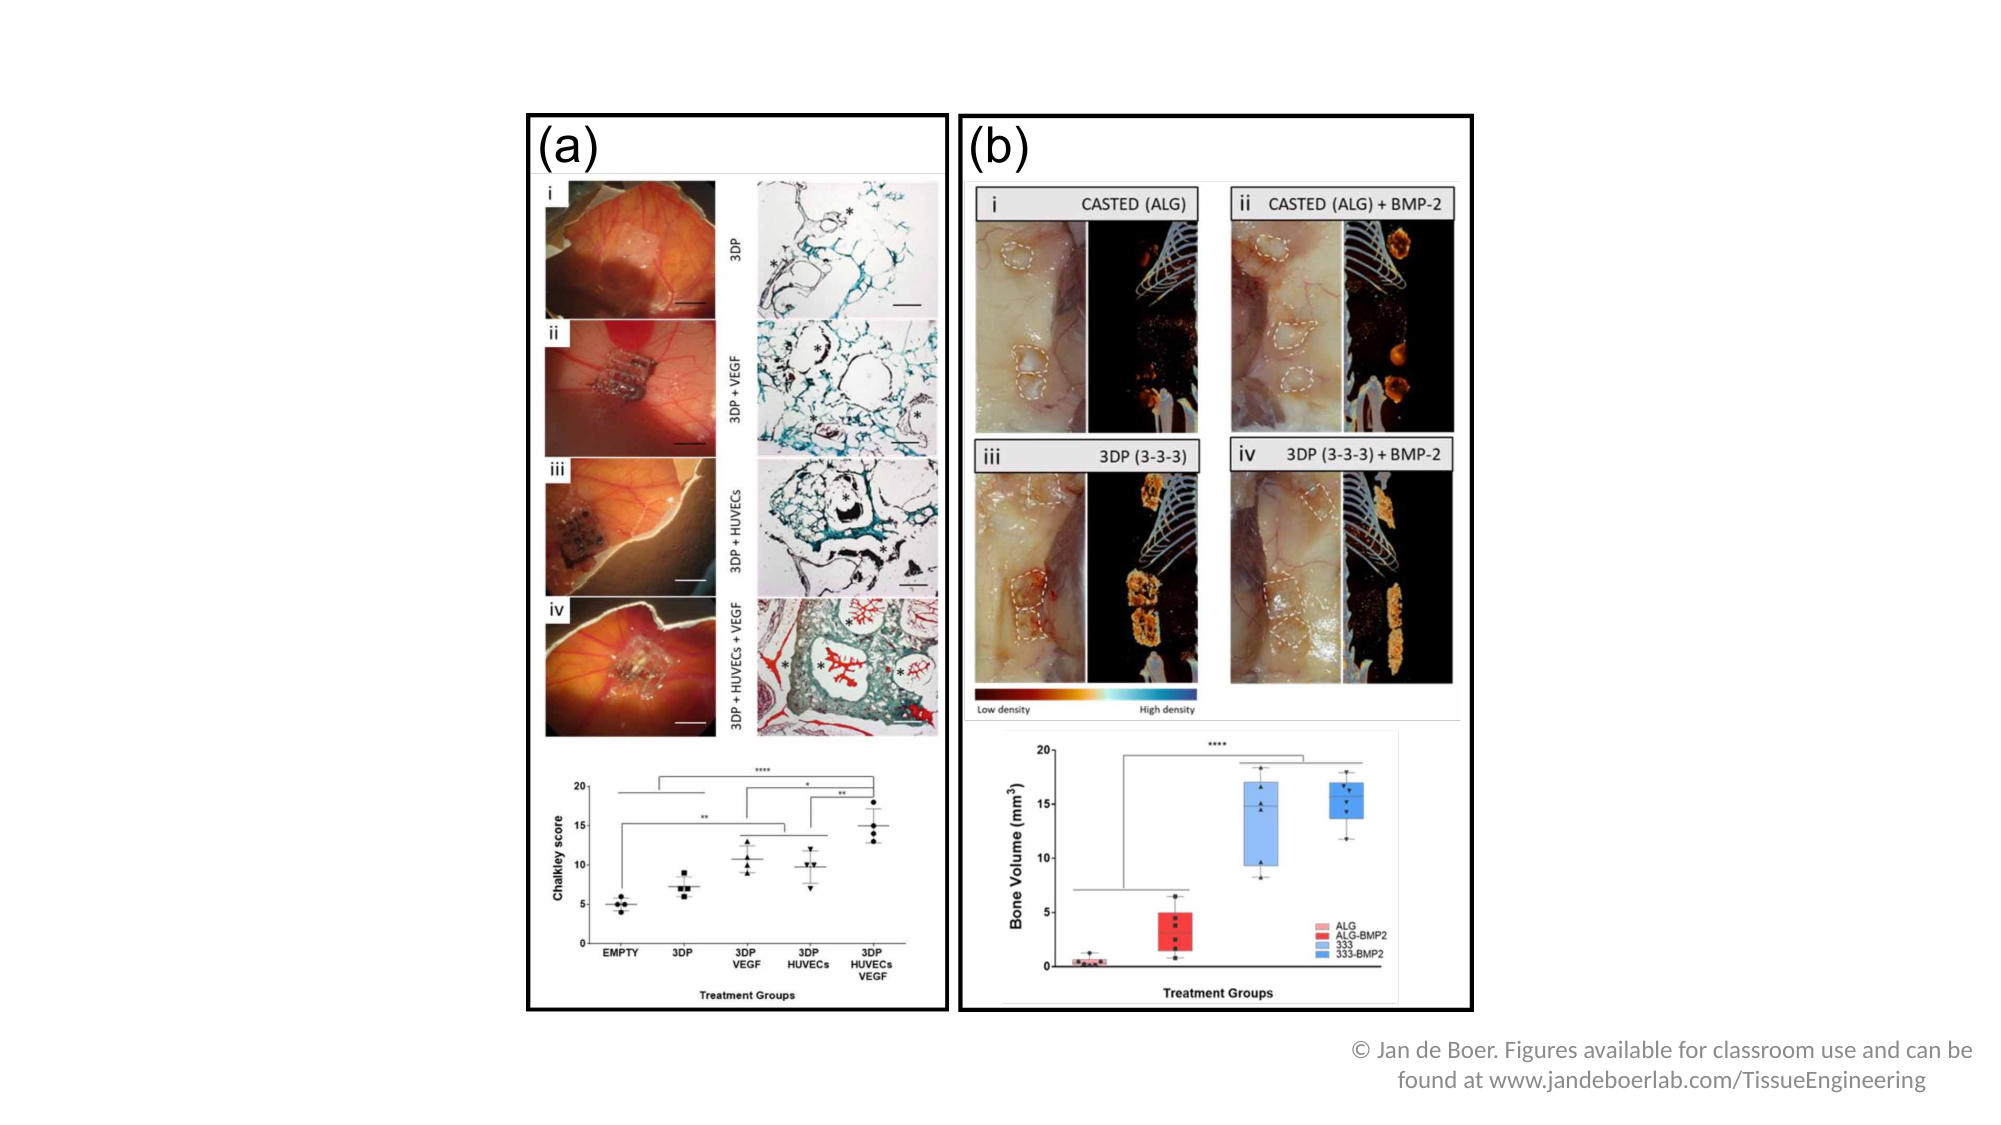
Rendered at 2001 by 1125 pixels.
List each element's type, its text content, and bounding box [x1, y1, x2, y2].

footer © Jan de Boer. Figures available for classroom use and can be found at www.jandeboerlab.com/TissueEngineering [1325, 1033, 2000, 1094]
picture [526, 113, 1474, 1012]
